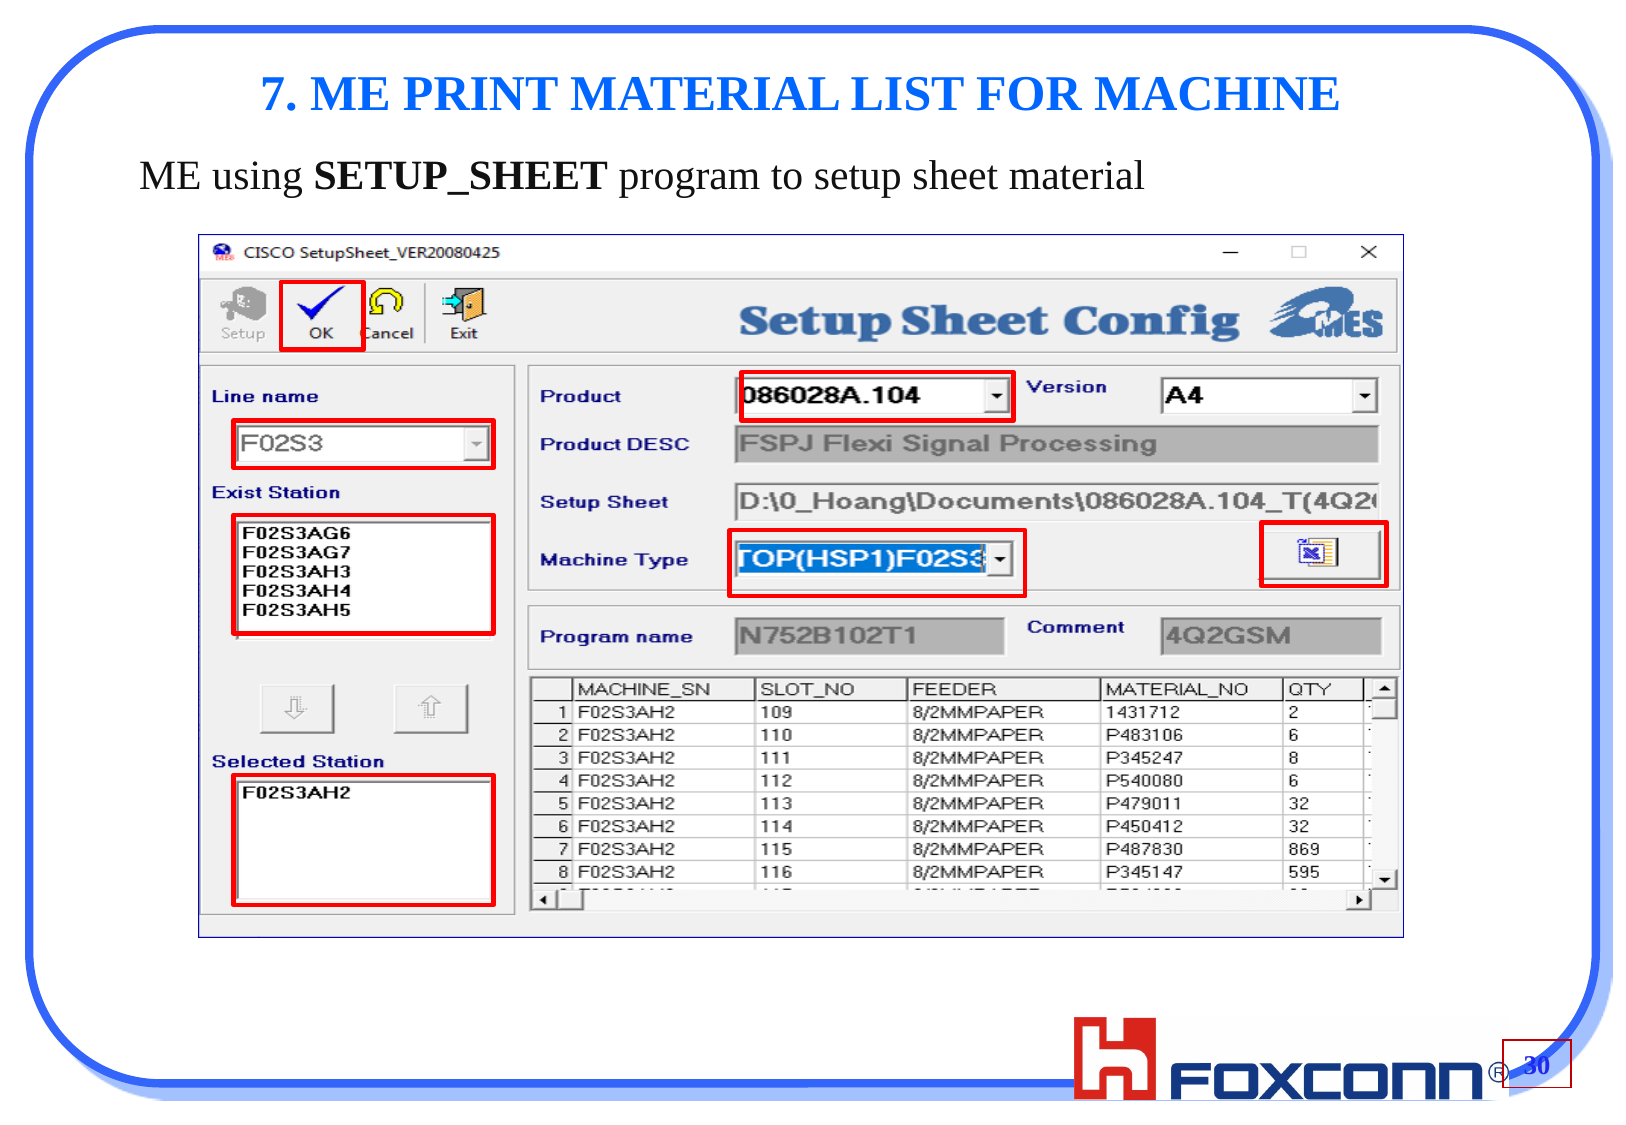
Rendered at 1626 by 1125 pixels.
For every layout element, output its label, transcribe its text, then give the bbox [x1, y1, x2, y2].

picture [1074, 1017, 1509, 1100]
slide_number 30 [1502, 1039, 1572, 1088]
picture [197, 234, 1404, 938]
text_box 7. ME PRINT MATERIAL LIST FOR MACHINE [76, 53, 1526, 129]
text_box ME using SETUP_SHEET program to setup sheet material [124, 140, 1161, 206]
